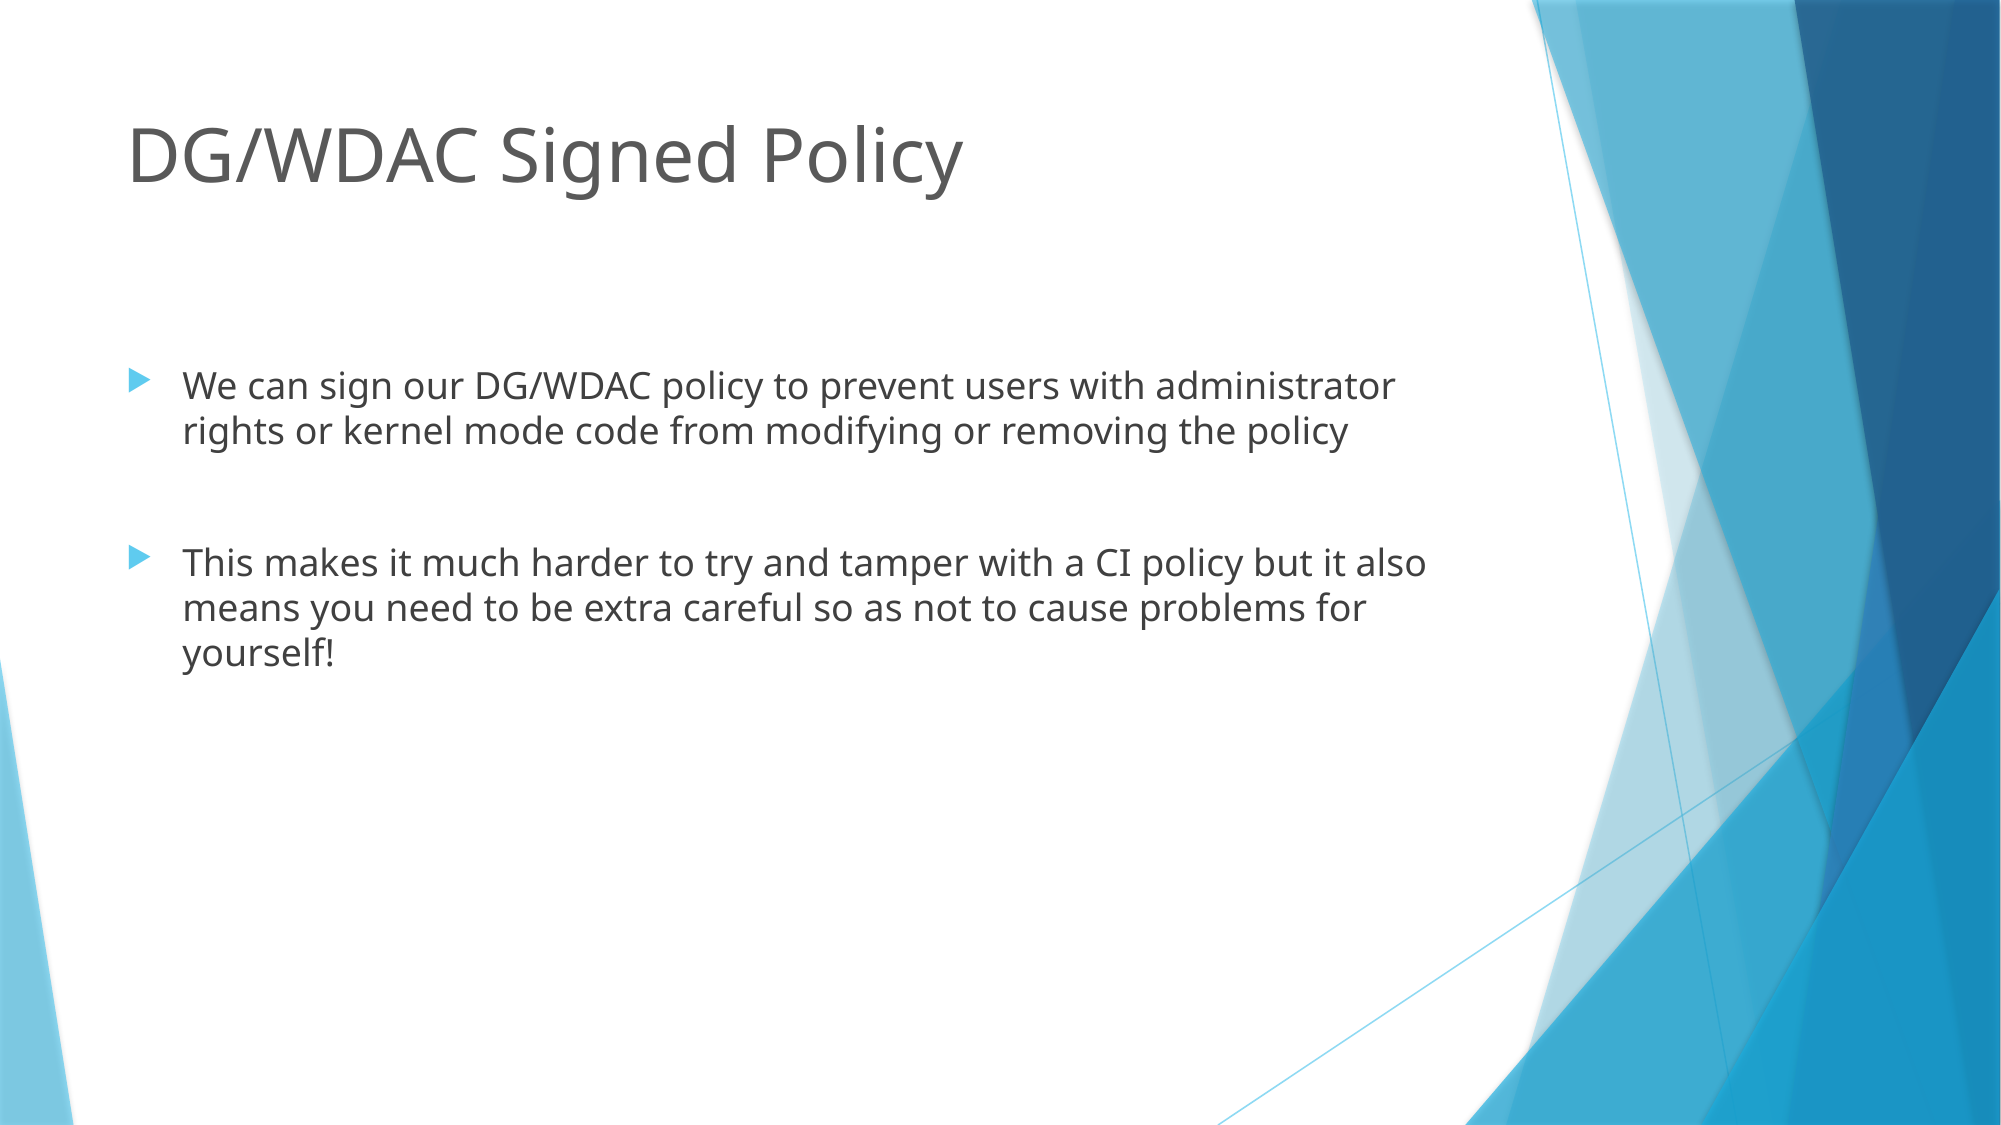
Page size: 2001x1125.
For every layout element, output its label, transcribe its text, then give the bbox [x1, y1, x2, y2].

list We can sign our DG/WDAC policy to prevent users with administrator rights or kernel mode code from modifying or removing the policy This makes it much harder to try and tamper with a CI policy but it also means you need to be extra careful so as not to cause problems for yourself! [111, 354, 1522, 992]
title DG/WDAC Signed Policy [111, 99, 1522, 317]
